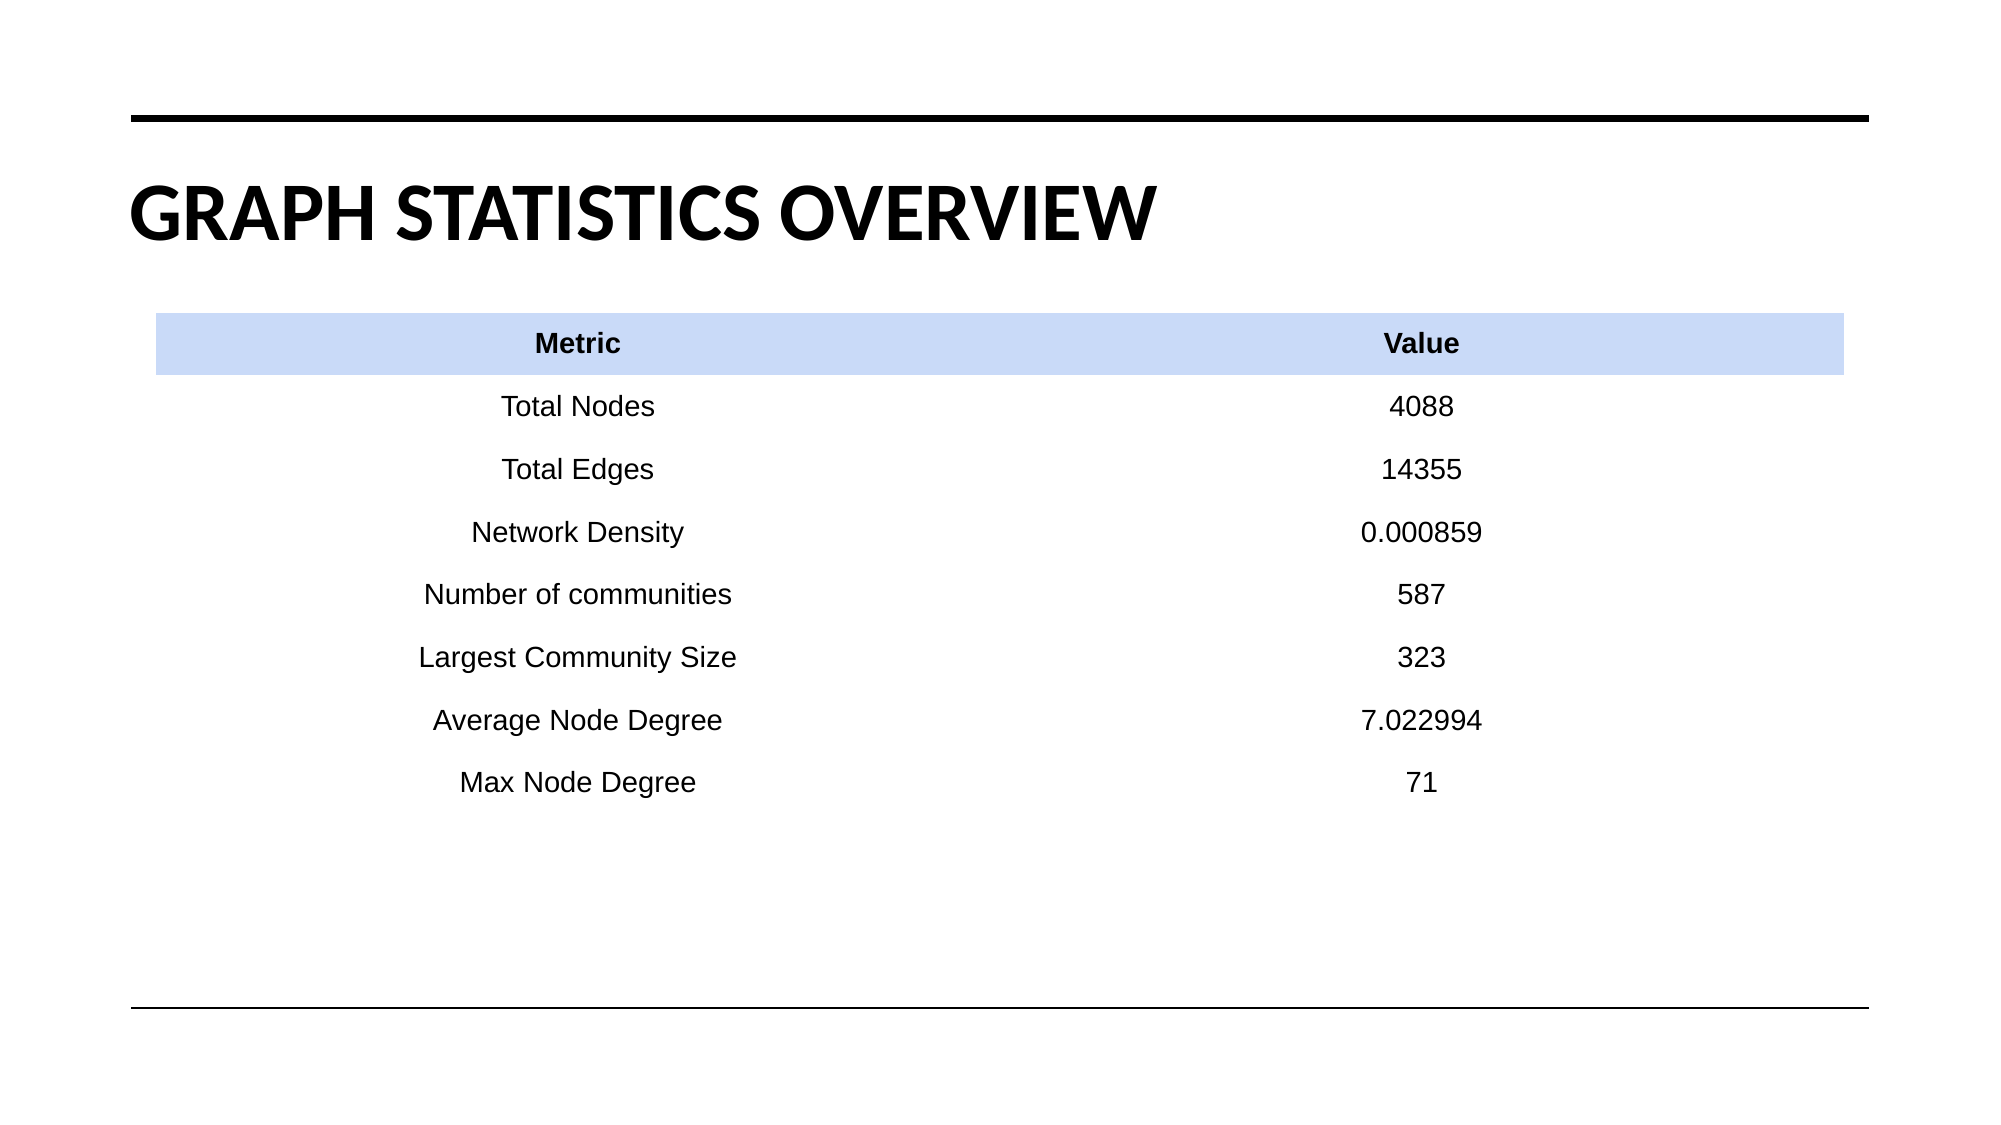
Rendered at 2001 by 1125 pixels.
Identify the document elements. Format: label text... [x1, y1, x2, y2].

table_cell Max Node Degree [156, 752, 1000, 814]
table_cell 7.022994 [1000, 689, 1844, 752]
table_cell 0.000859 [1000, 501, 1844, 563]
table_cell Total Edges [156, 438, 1000, 501]
table_cell 587 [1000, 563, 1844, 626]
table_cell Largest Community Size [156, 626, 1000, 689]
title GRAPH STATISTICS OVERVIEW [114, 149, 1869, 365]
table_cell 323 [1000, 626, 1844, 689]
table_cell Network Density [156, 501, 1000, 563]
table_cell Total Nodes [156, 375, 1000, 438]
table_header Metric [156, 313, 1000, 375]
table_cell 4088 [1000, 375, 1844, 438]
table_cell Average Node Degree [156, 689, 1000, 752]
table_cell 71 [1000, 752, 1844, 814]
table_header Value [1000, 313, 1844, 375]
table_cell Number of communities [156, 563, 1000, 626]
table_cell 14355 [1000, 438, 1844, 501]
